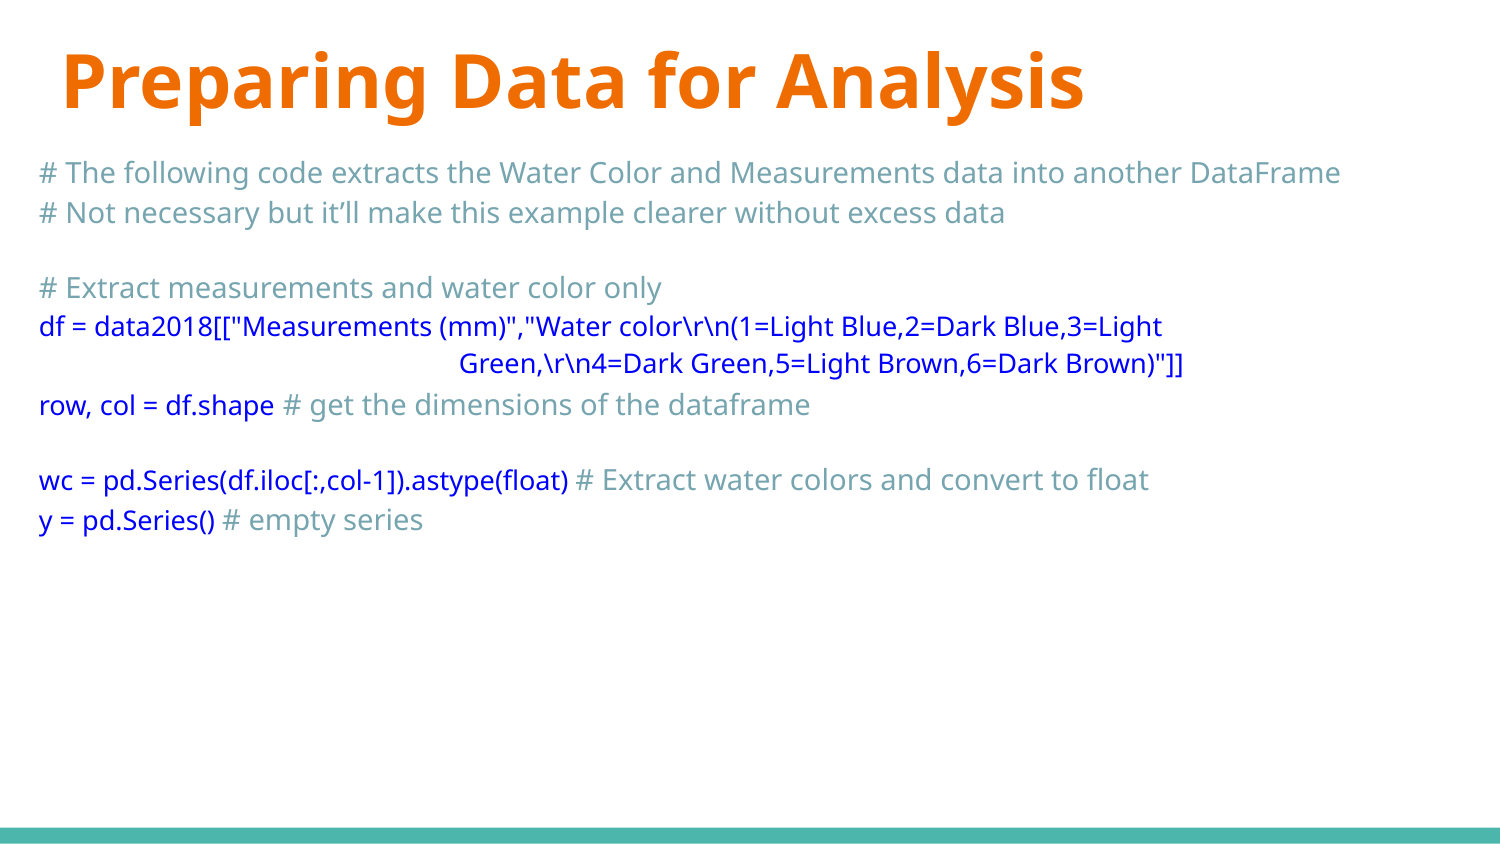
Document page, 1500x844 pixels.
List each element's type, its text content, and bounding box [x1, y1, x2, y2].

title Preparing Data for Analysis [45, 18, 1444, 134]
list # The following code extracts the Water Color and Measurements data into another DataFrame # Not necessary but it’ll make this example clearer without excess data # Extract measurements and water color only df = data2018[["Measurements (mm)","Water color\r\n(1=Light Blue,2=Dark Blue,3=Light Green,\r\n4=Dark Green,5=Light Brown,6=Dark Brown)"]] row, col = df.shape # get the dimensions of the dataframe wc = pd.Series(df.iloc[:,col-1]).astype(float) # Extract water colors and convert to float y = pd.Series() # empty series [23, 134, 1473, 763]
